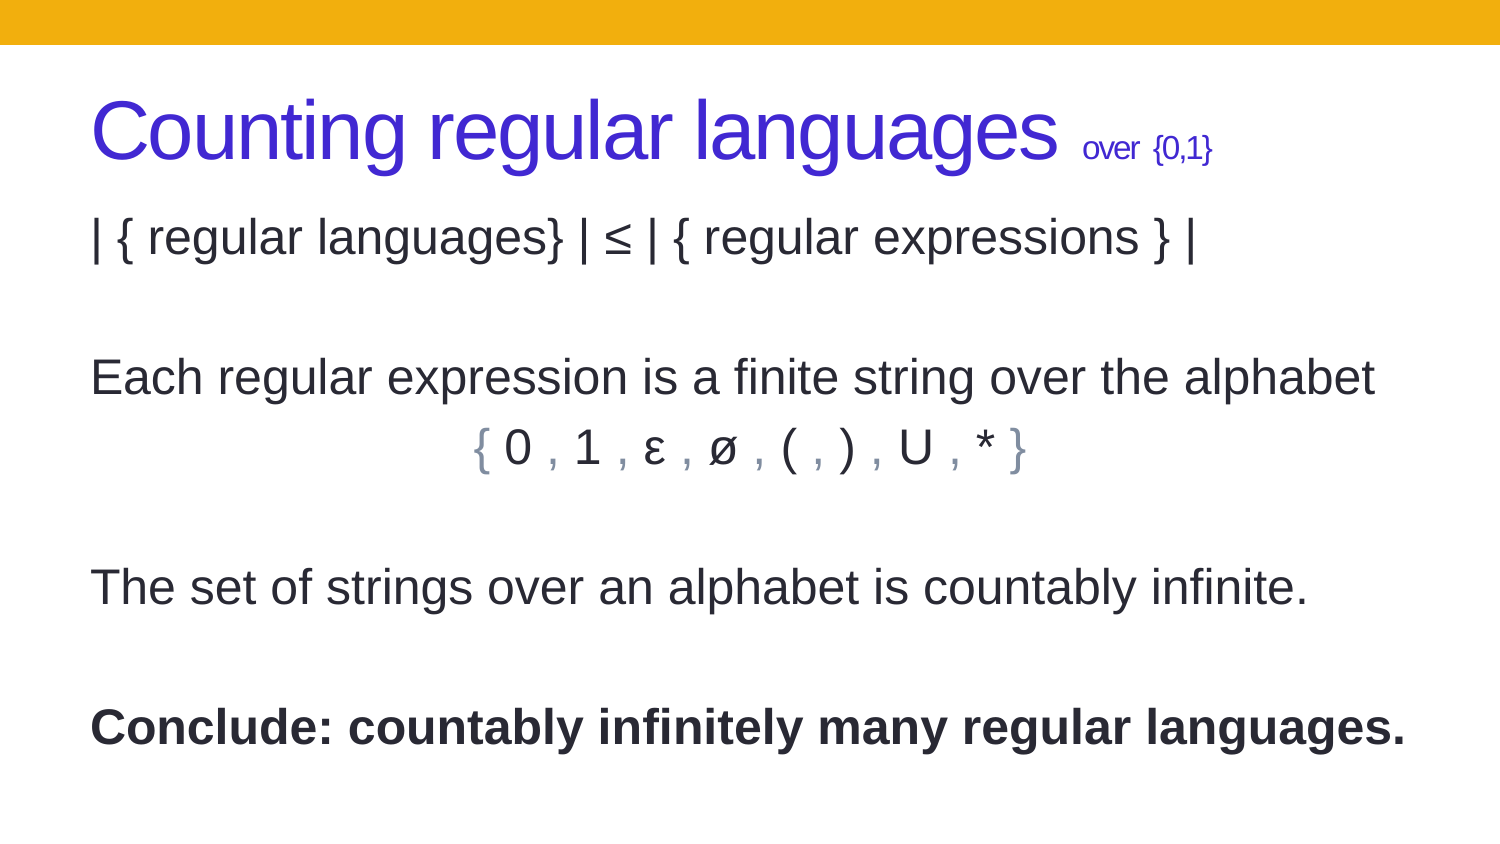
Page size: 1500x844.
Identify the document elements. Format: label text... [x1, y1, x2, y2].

list | { regular languages} | ≤ | { regular expressions } | Each regular expression is a finite string over the alphabet { 0 , 1 , ε , ø , ( , ) , U , * } The set of strings over an alphabet is countably infinite. Conclude: countably infinitely many regular languages. [75, 196, 1425, 797]
title Counting regular languages over {0,1} [75, 65, 1425, 188]
